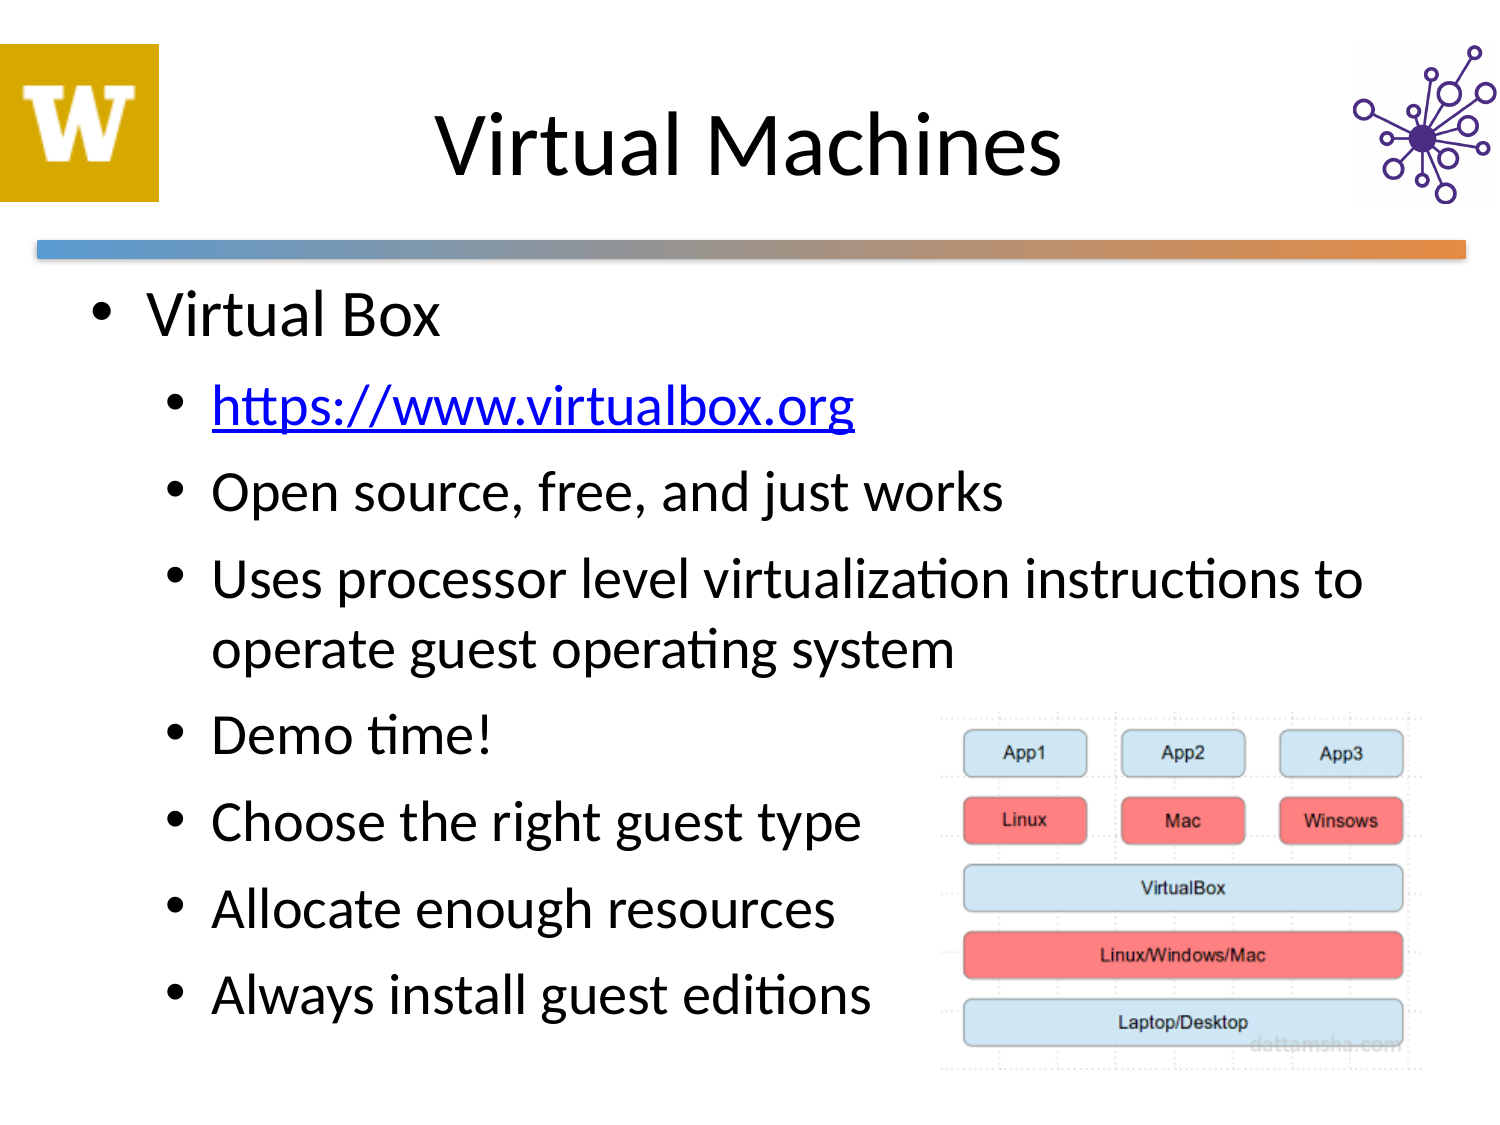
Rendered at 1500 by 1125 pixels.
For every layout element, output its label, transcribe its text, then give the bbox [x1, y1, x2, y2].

list Virtual Box https://www.virtualbox.org Open source, free, and just works Uses processor level virtualization instructions to operate guest operating system Demo time! Choose the right guest type Allocate enough resources Always install guest editions [75, 262, 1425, 1093]
title Virtual Machines [75, 45, 1425, 233]
picture [0, 44, 159, 202]
picture [941, 708, 1426, 1071]
picture [1425, 45, 1497, 204]
